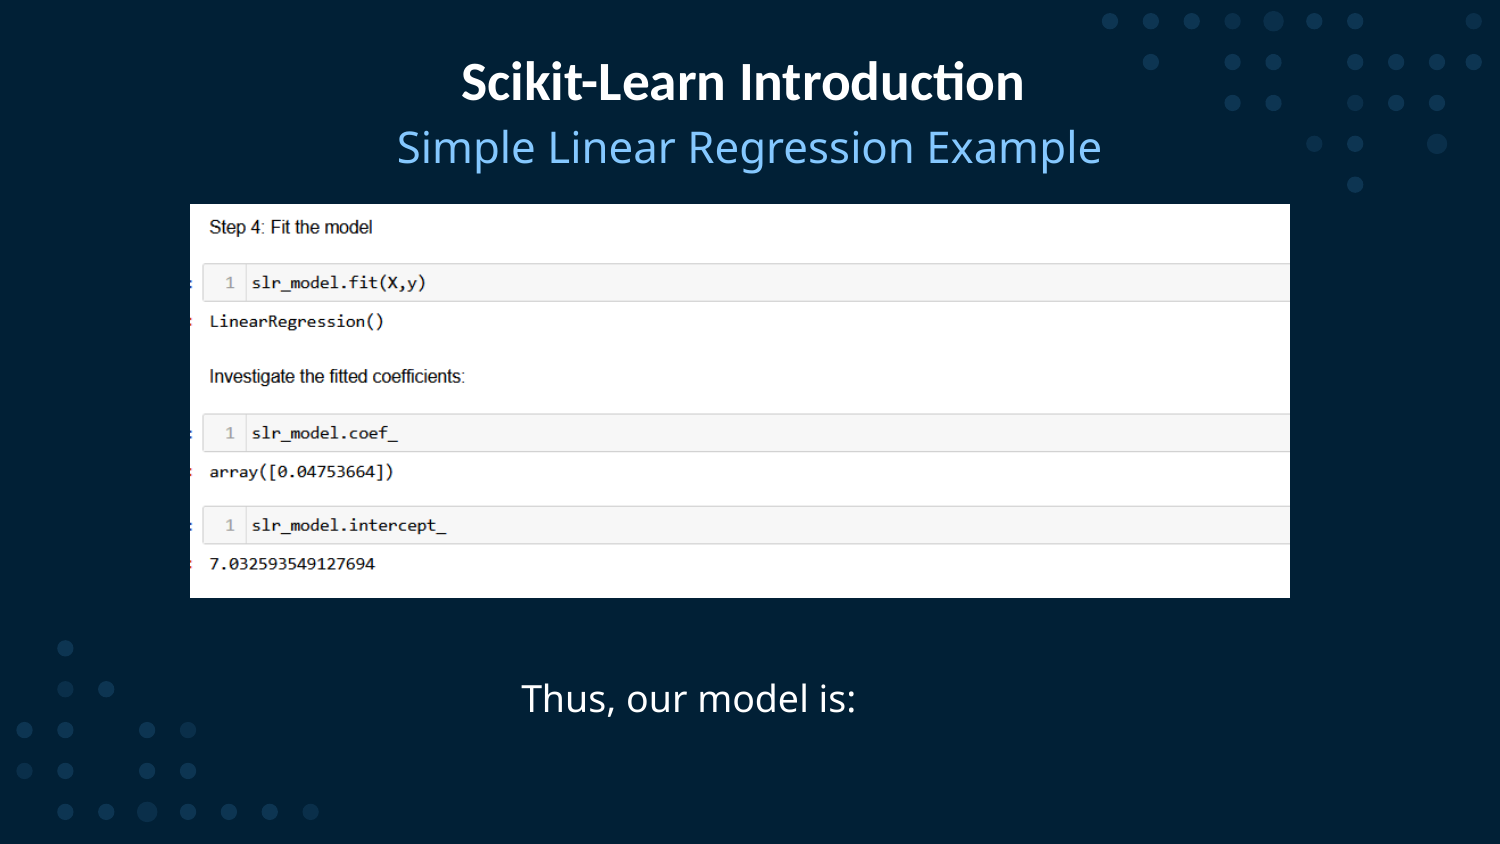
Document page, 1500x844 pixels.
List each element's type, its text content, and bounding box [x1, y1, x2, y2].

picture [190, 204, 1290, 598]
list Simple Linear Regression Example [103, 120, 1397, 196]
title Scikit-Learn Introduction [103, 44, 1397, 120]
